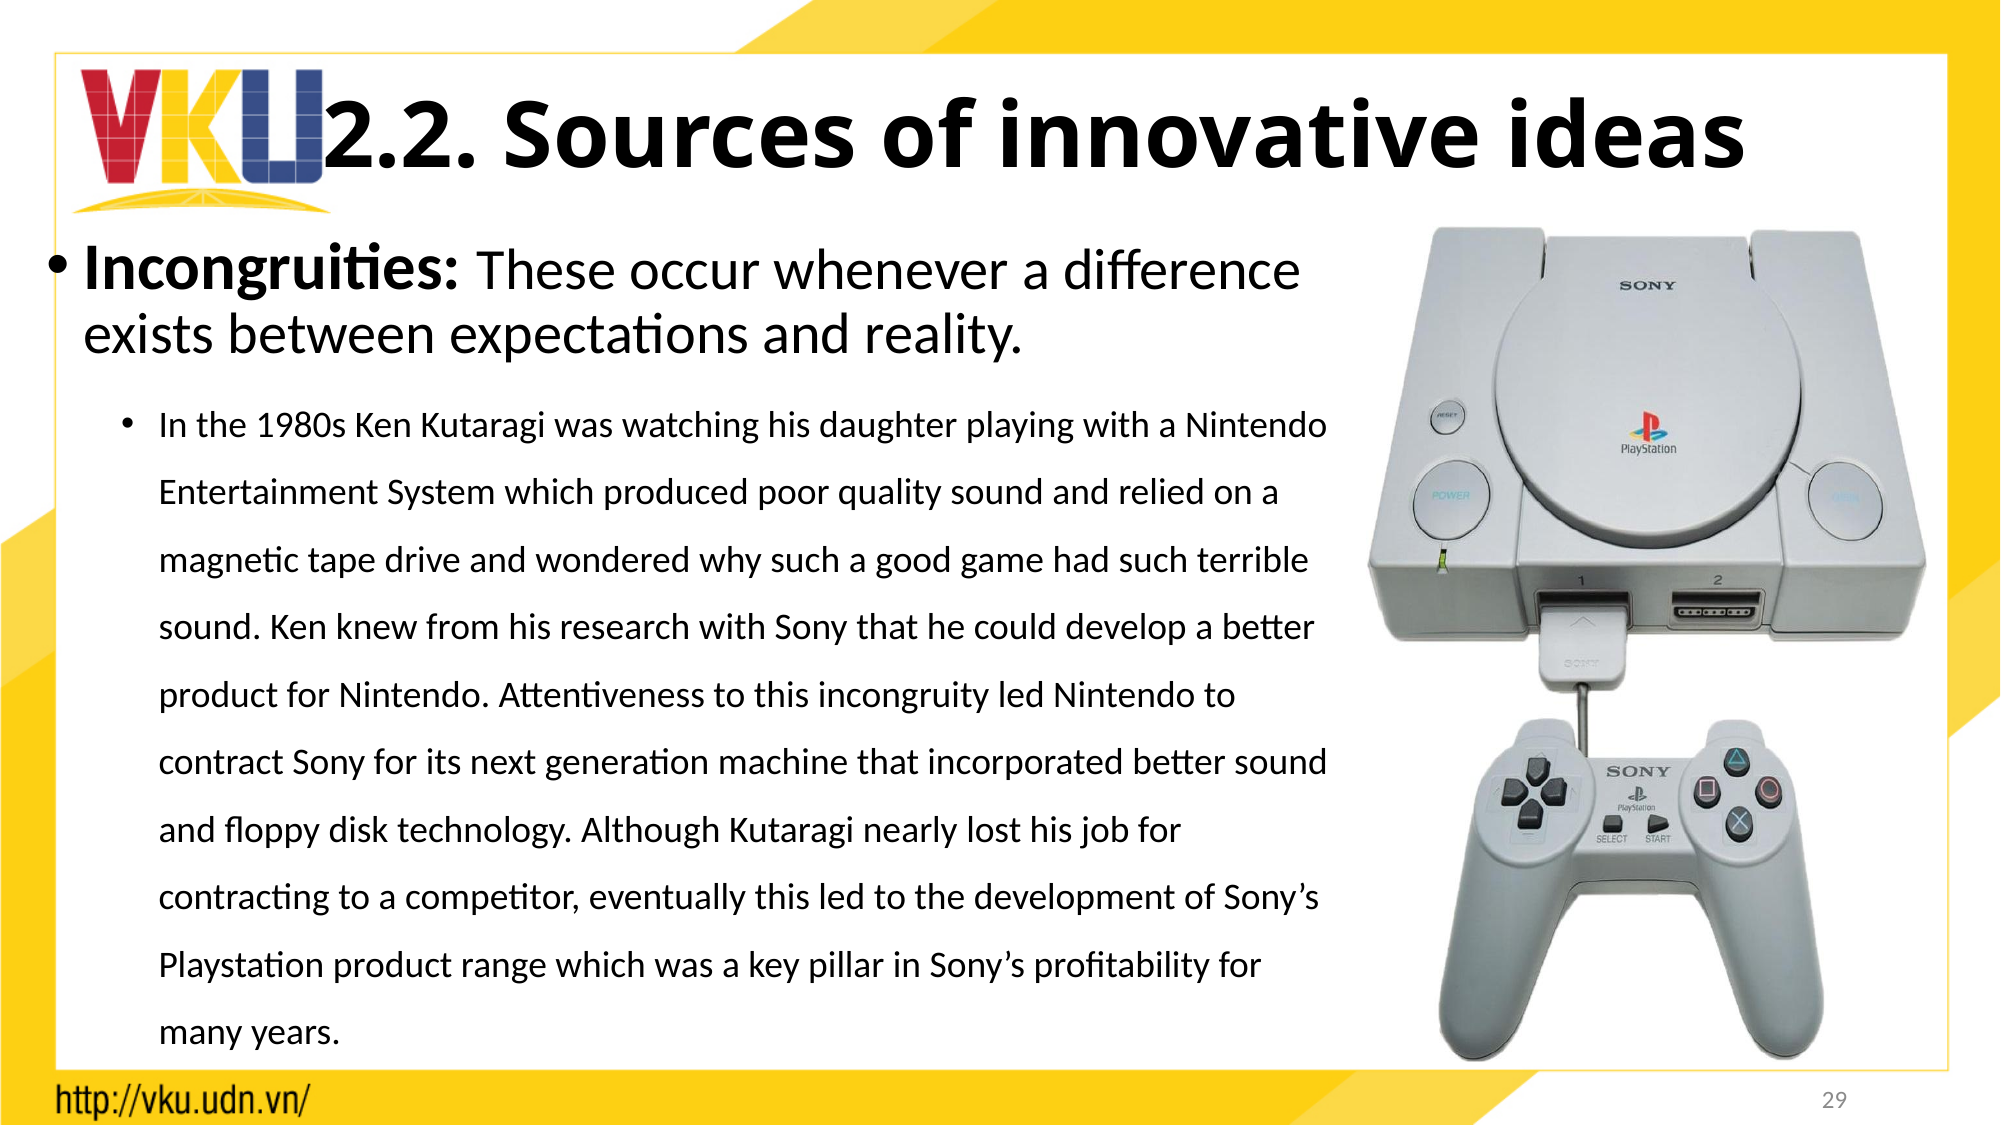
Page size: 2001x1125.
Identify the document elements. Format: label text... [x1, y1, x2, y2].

list Incongruities: These occur whenever a difference exists between expectations and reality. In the 1980s Ken Kutaragi was watching his daughter playing with a Nintendo Entertainment System which produced poor quality sound and relied on a magnetic tape drive and wondered why such a good game had such terrible sound. Ken knew from his research with Sony that he could develop a better product for Nintendo. Attentiveness to this incongruity led Nintendo to contract Sony for its next generation machine that incorporated better sound and floppy disk technology. Although Kutaragi nearly lost his job for contracting to a competitor, eventually this led to the development of Sony’s Playstation product range which was a key pillar in Sony’s profitability for many years. [30, 224, 1367, 1113]
title 2.2. Sources of innovative ideas [307, 59, 2000, 216]
picture [0, 0, 2001, 1125]
slide_number 29 [1412, 1071, 1863, 1125]
